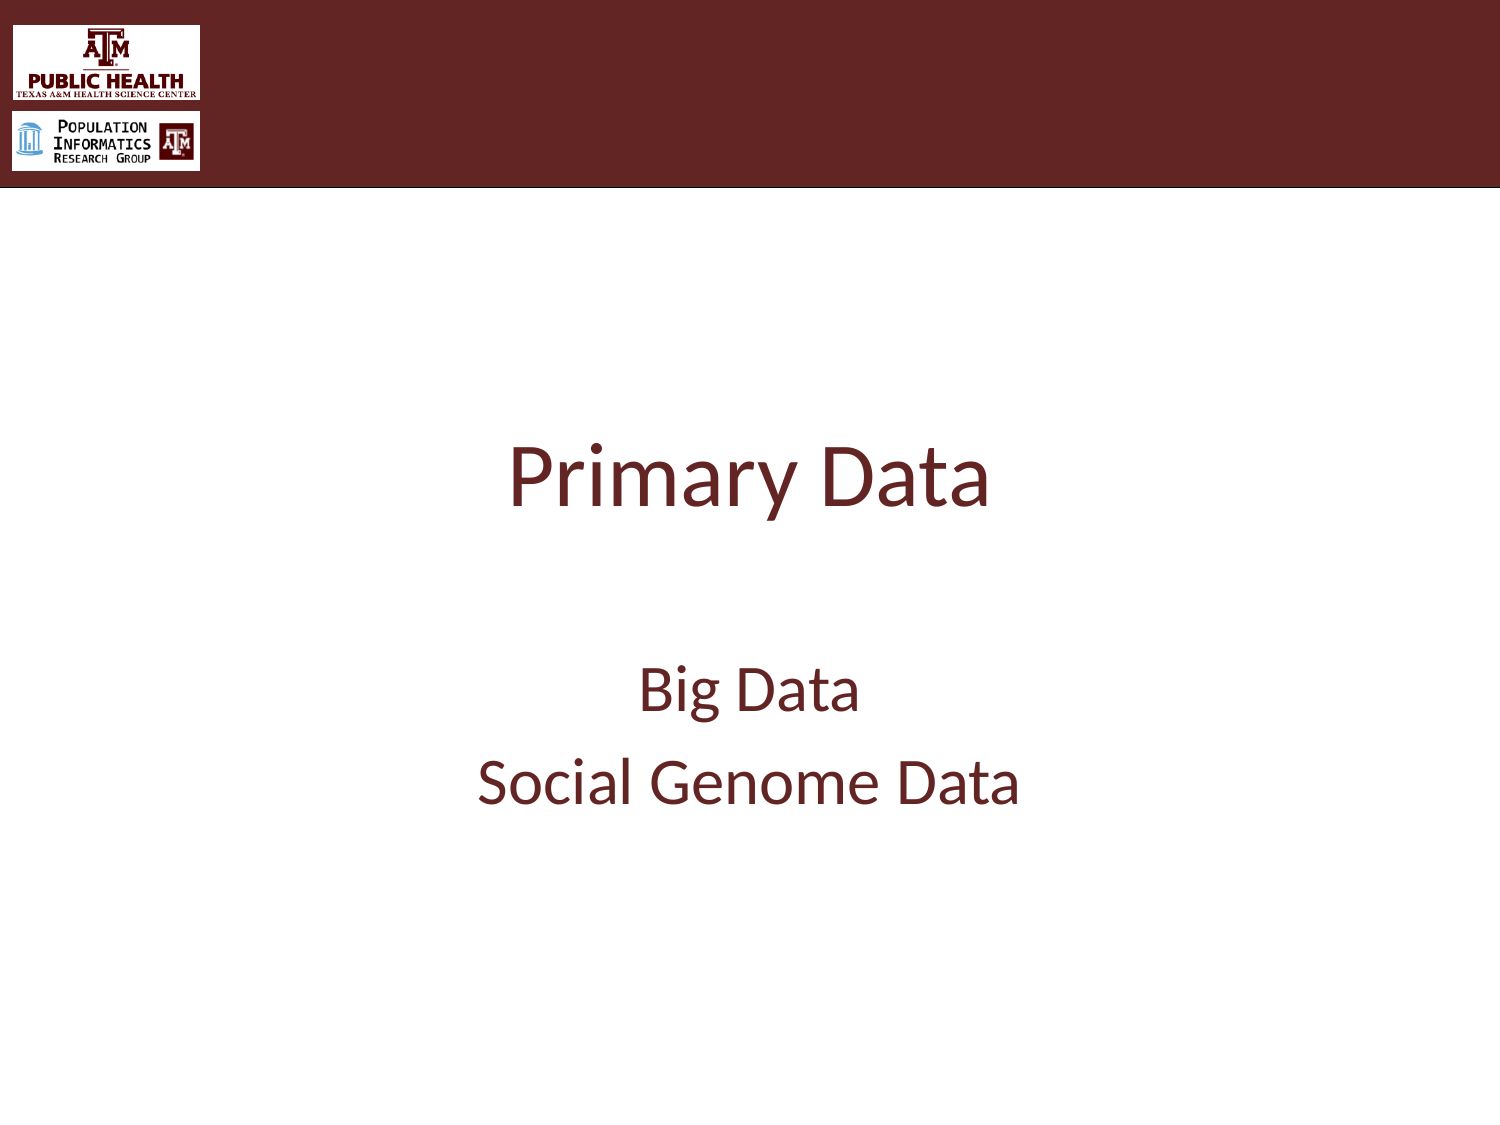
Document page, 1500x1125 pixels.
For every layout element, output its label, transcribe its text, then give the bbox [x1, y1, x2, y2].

title Primary Data [112, 349, 1388, 591]
picture [12, 111, 200, 171]
picture [12, 25, 200, 100]
subtitle Big Data Social Genome Data [225, 637, 1275, 925]
